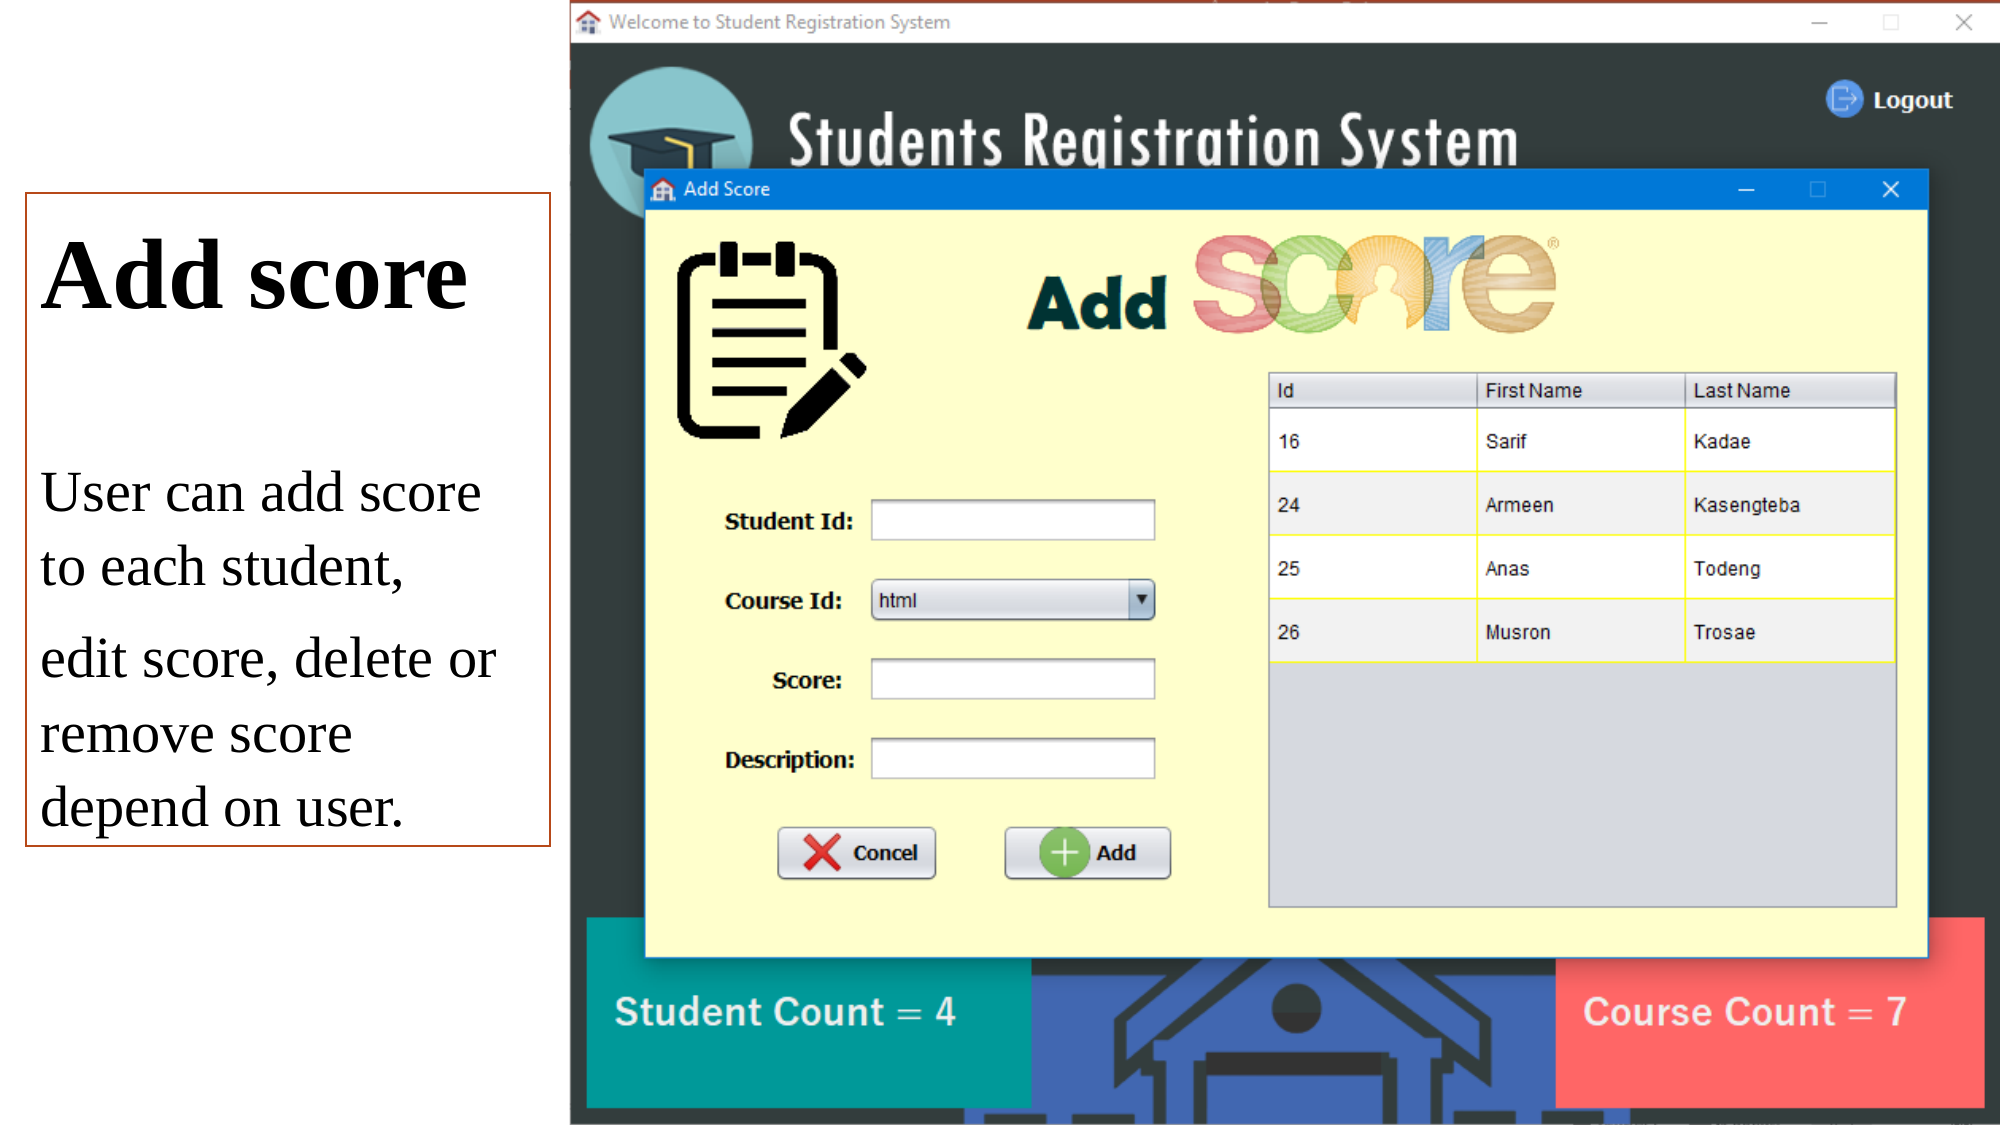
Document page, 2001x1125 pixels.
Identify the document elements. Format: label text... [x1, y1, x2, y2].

text_box Add score User can add score to each student, edit score, delete or remove score depend on user. [25, 192, 551, 847]
picture [569, 0, 2000, 1125]
